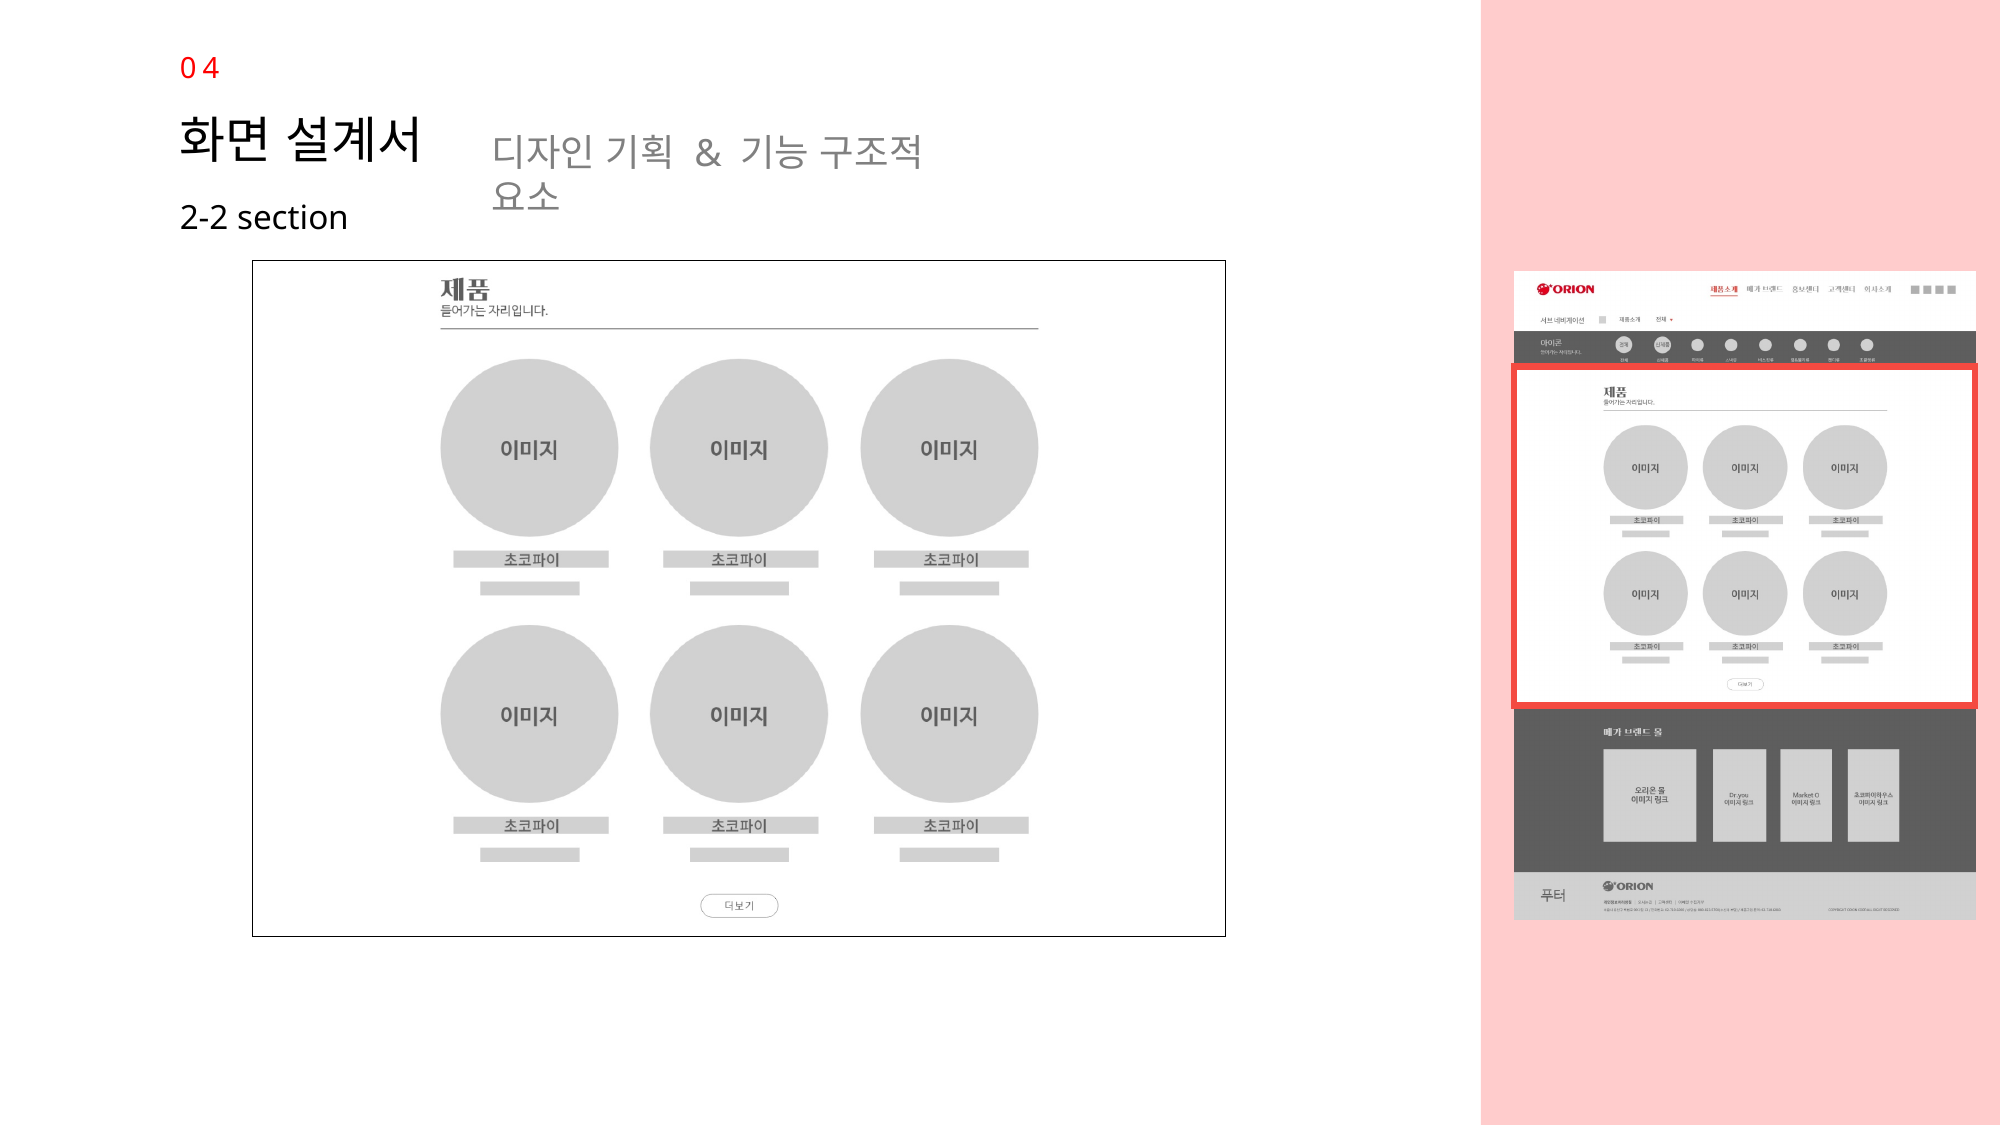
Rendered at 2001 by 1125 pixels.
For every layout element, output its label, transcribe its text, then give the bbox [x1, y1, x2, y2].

text_box 04 [165, 41, 305, 92]
text_box [1480, 0, 2000, 1125]
picture [252, 260, 1226, 937]
text_box 디자인 기획 & 기능 구조적 요소 [477, 121, 1018, 227]
text_box 화면 설계서 [165, 101, 539, 177]
text_box 2-2 section [165, 188, 641, 244]
picture [1513, 271, 1976, 920]
